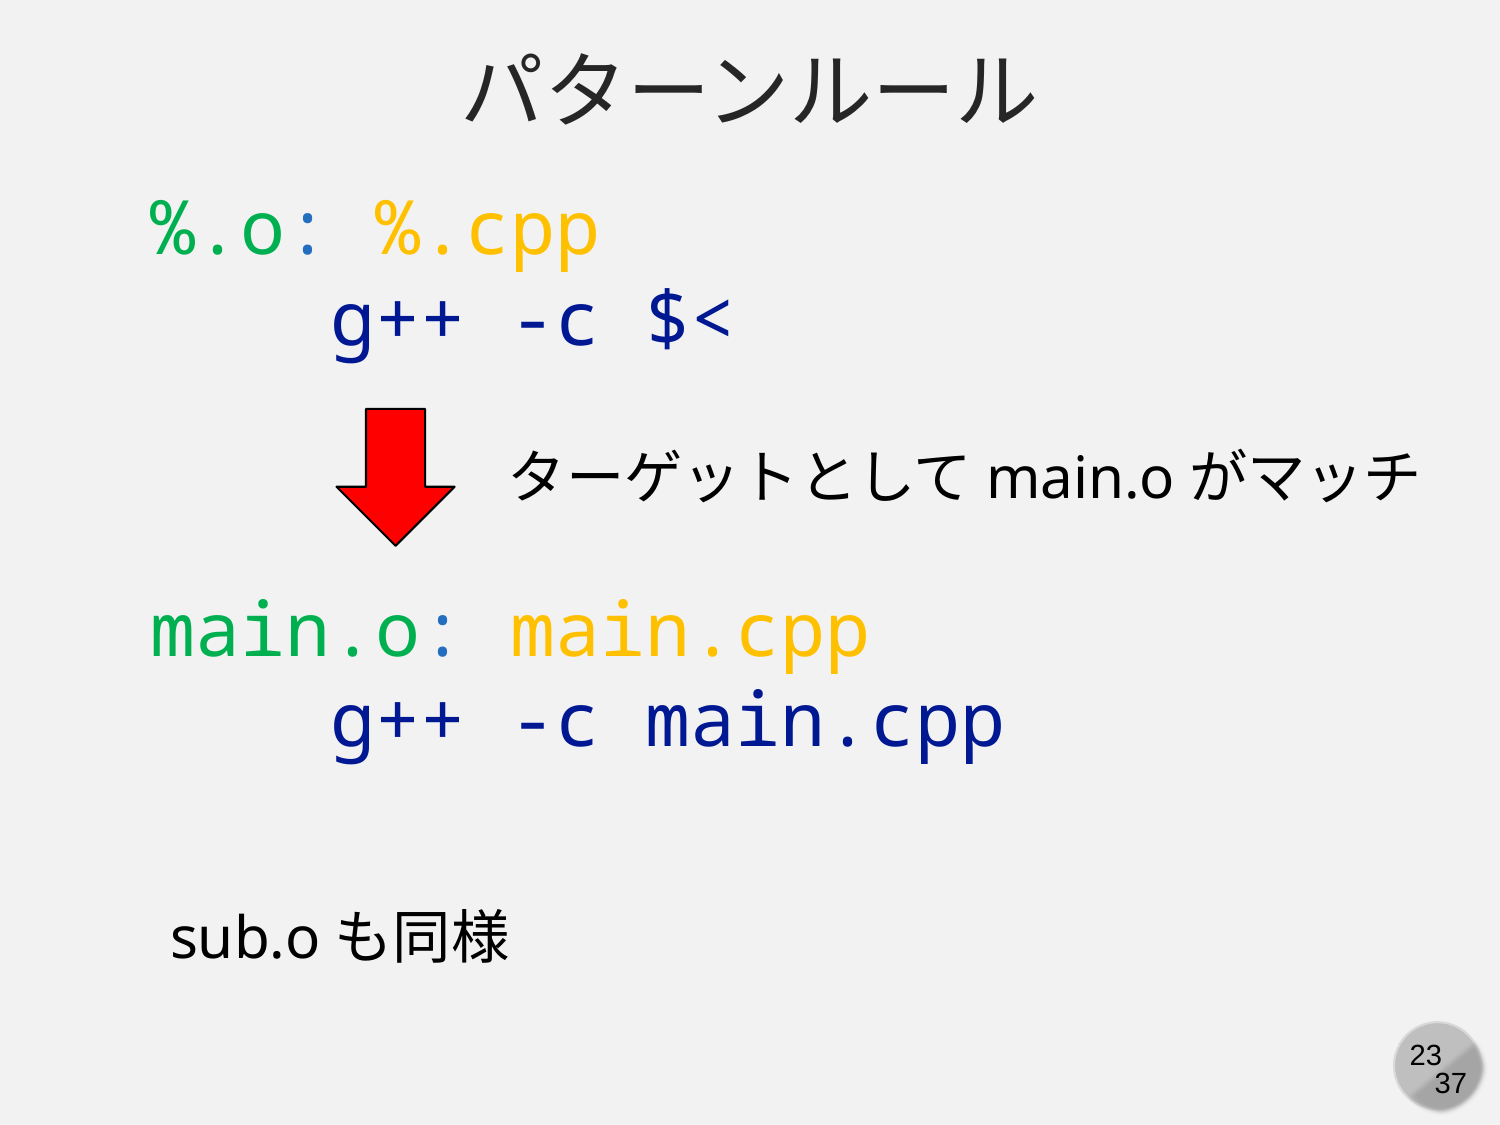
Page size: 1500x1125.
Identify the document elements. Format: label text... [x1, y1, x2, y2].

text_box sub.oも同様 [155, 893, 525, 978]
text_box [335, 407, 456, 547]
text_box main.o: main.cpp g++ -c main.cpp [135, 574, 1093, 769]
text_box ターゲットとしてmain.oがマッチ [493, 432, 1438, 518]
text_box %.o: %.cpp g++ -c $< [135, 172, 916, 368]
list パターンルール [0, 31, 1500, 155]
